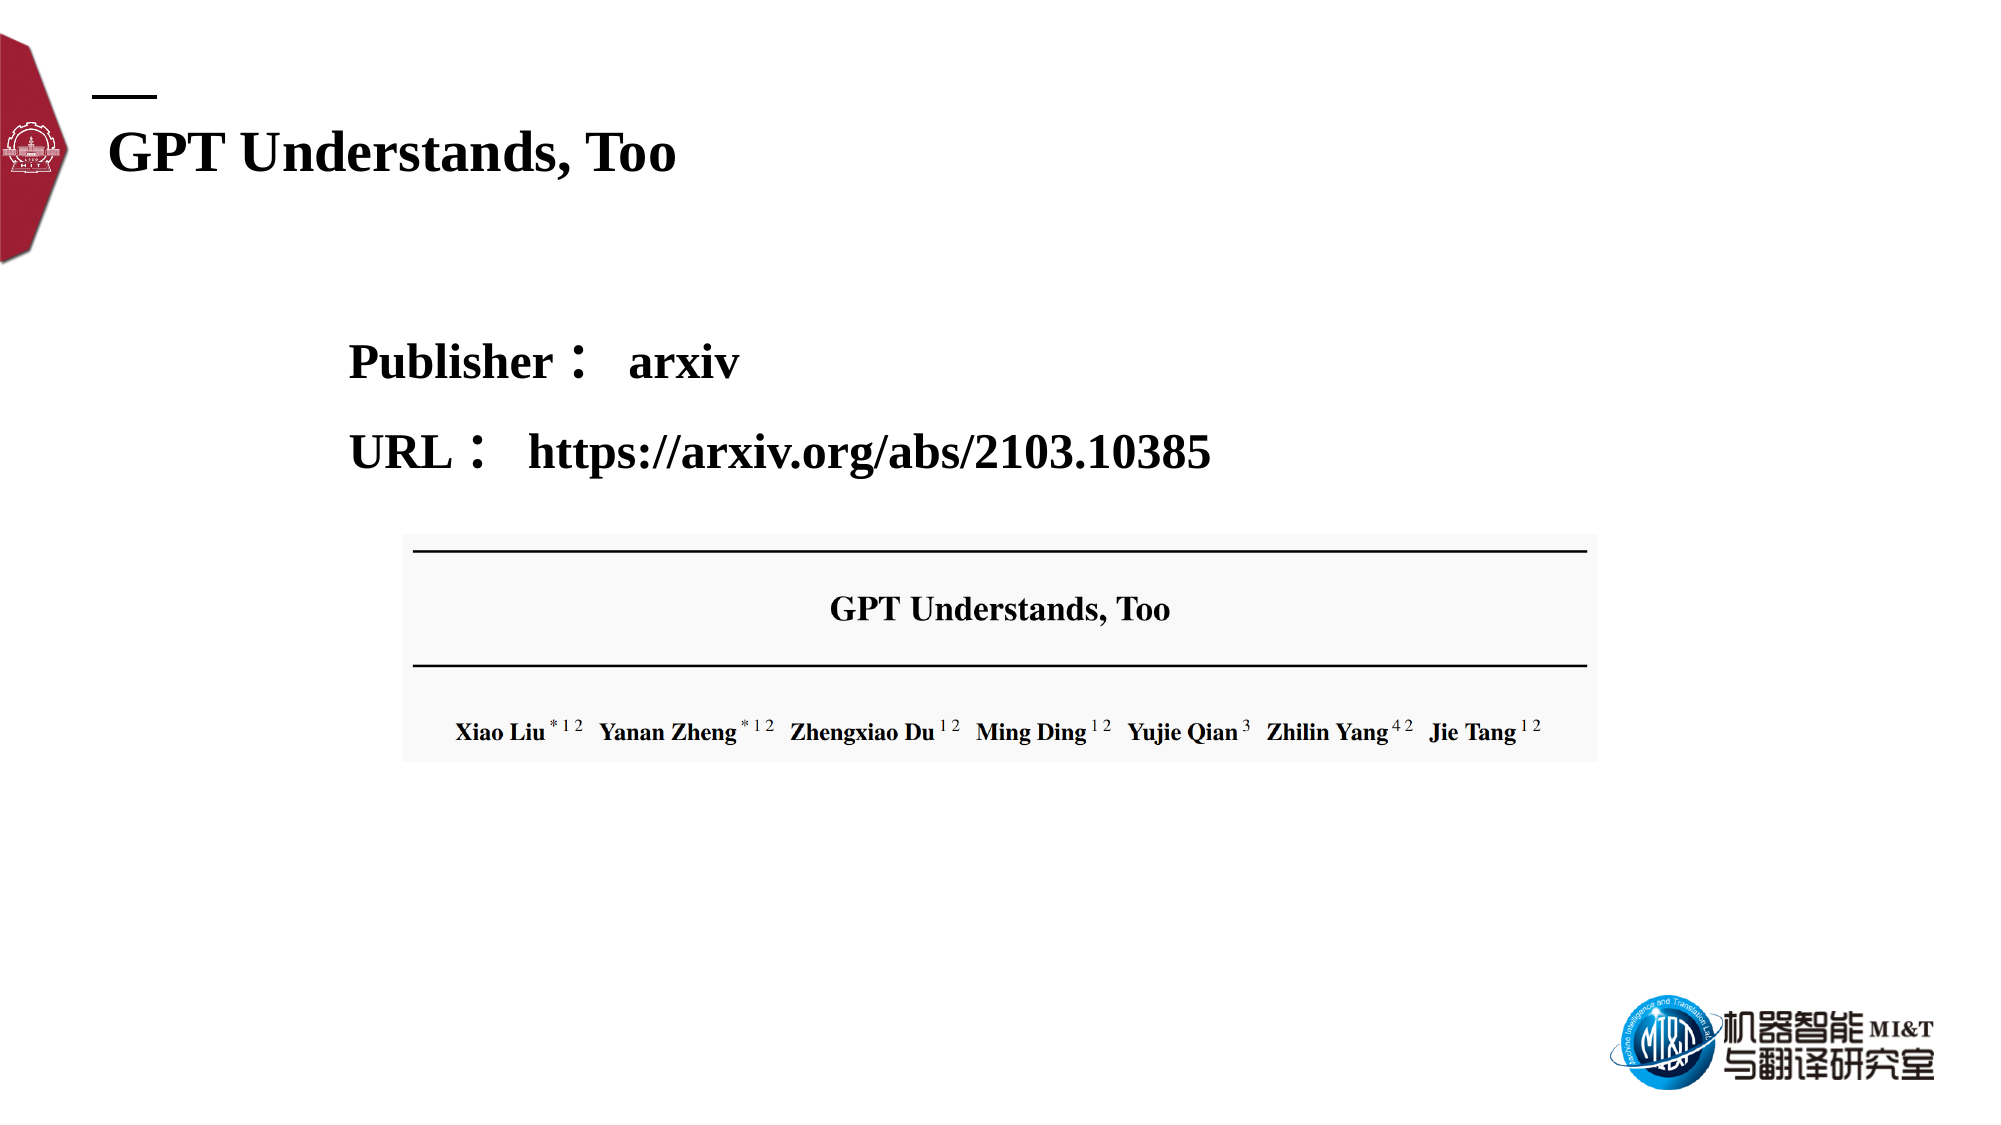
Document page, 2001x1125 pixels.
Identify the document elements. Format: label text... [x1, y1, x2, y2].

picture [0, 22, 74, 282]
picture [402, 534, 1598, 762]
picture [1610, 995, 1723, 1090]
picture [1631, 1017, 1640, 1026]
text_box Publisher：arxiv URL：https://arxiv.org/abs/2103.10385 [333, 290, 1353, 486]
picture [1724, 1011, 1934, 1080]
text_box GPT Understands, Too [92, 106, 1848, 191]
